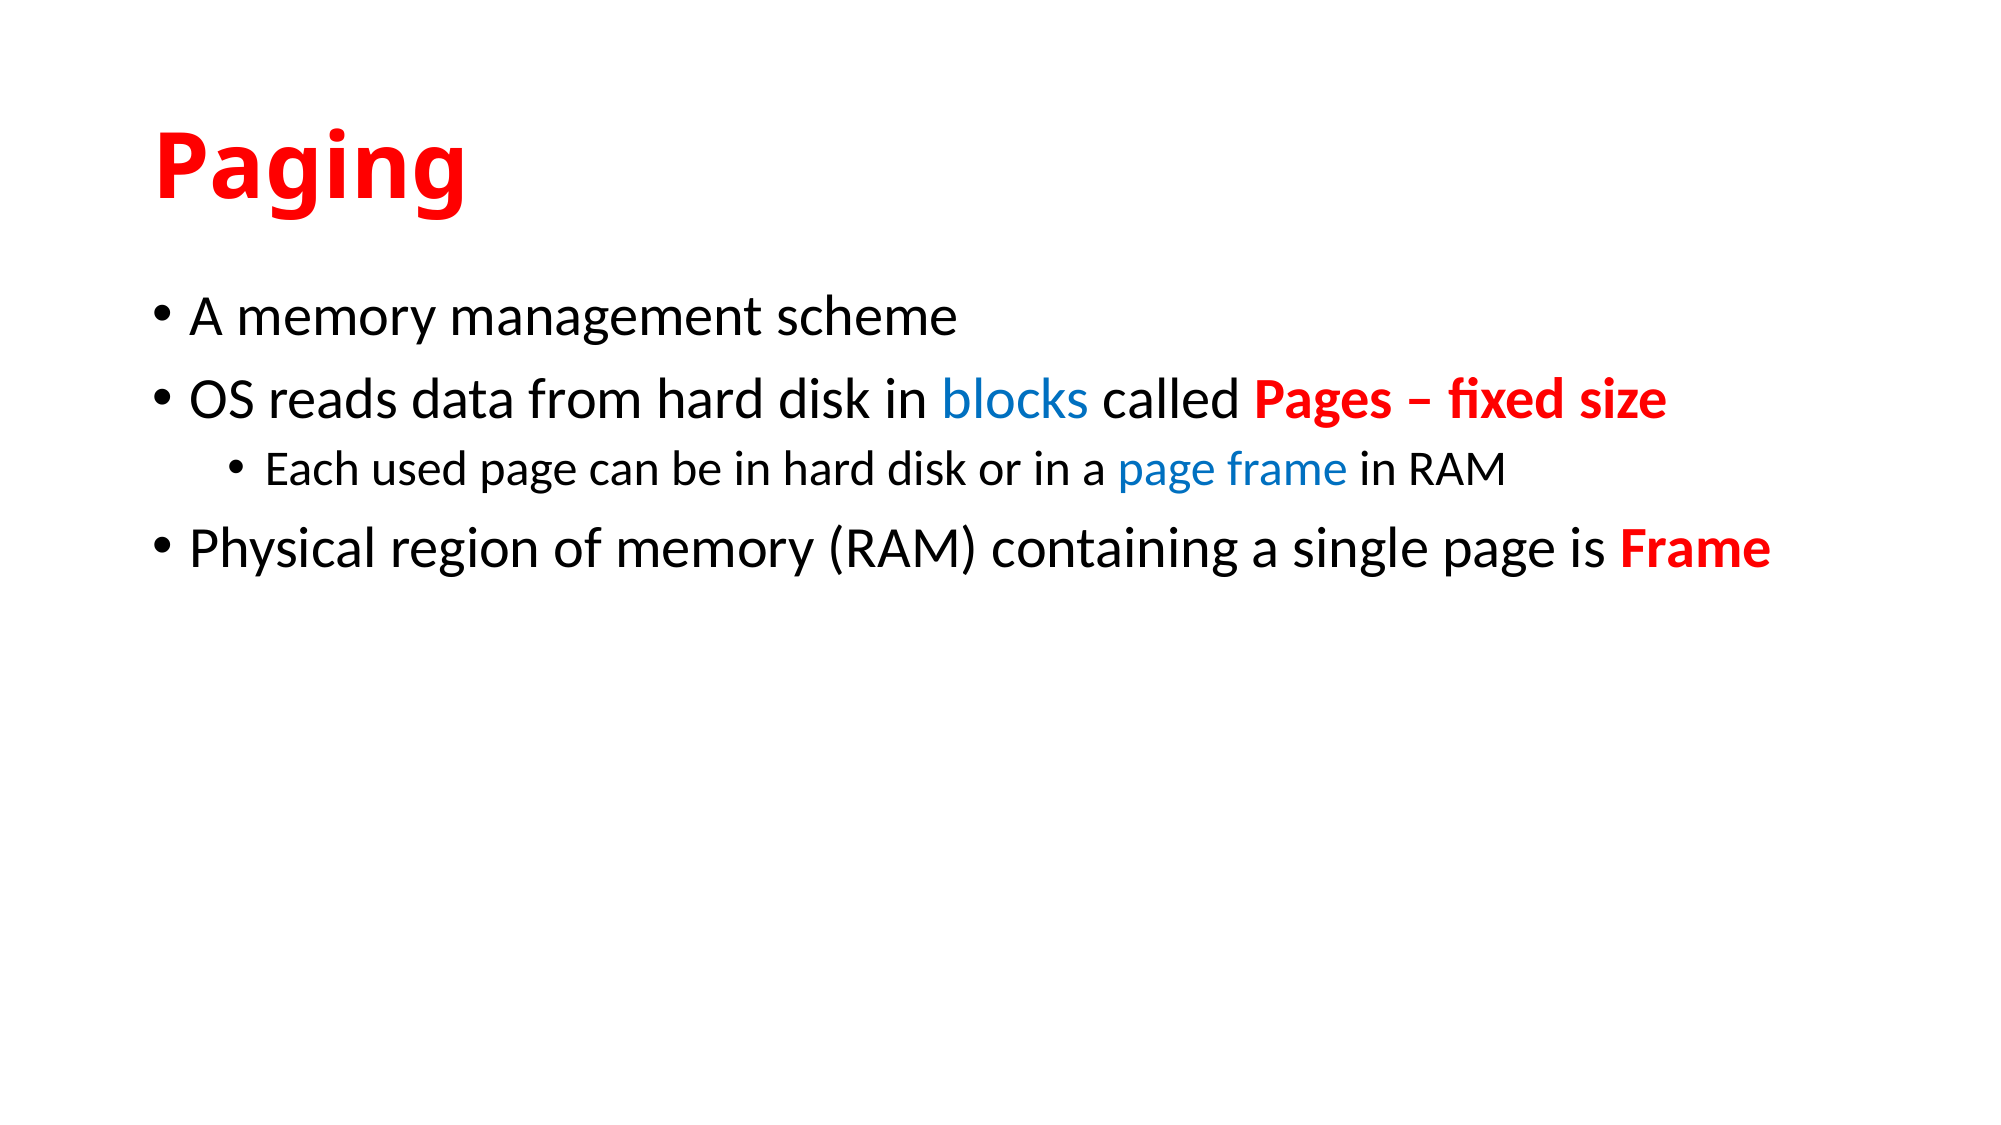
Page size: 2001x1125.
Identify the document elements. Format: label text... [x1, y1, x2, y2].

title Paging [137, 59, 1863, 277]
list A memory management scheme OS reads data from hard disk in blocks called Pages – fixed size Each used page can be in hard disk or in a page frame in RAM Physical region of memory (RAM) containing a single page is Frame [137, 277, 1863, 992]
